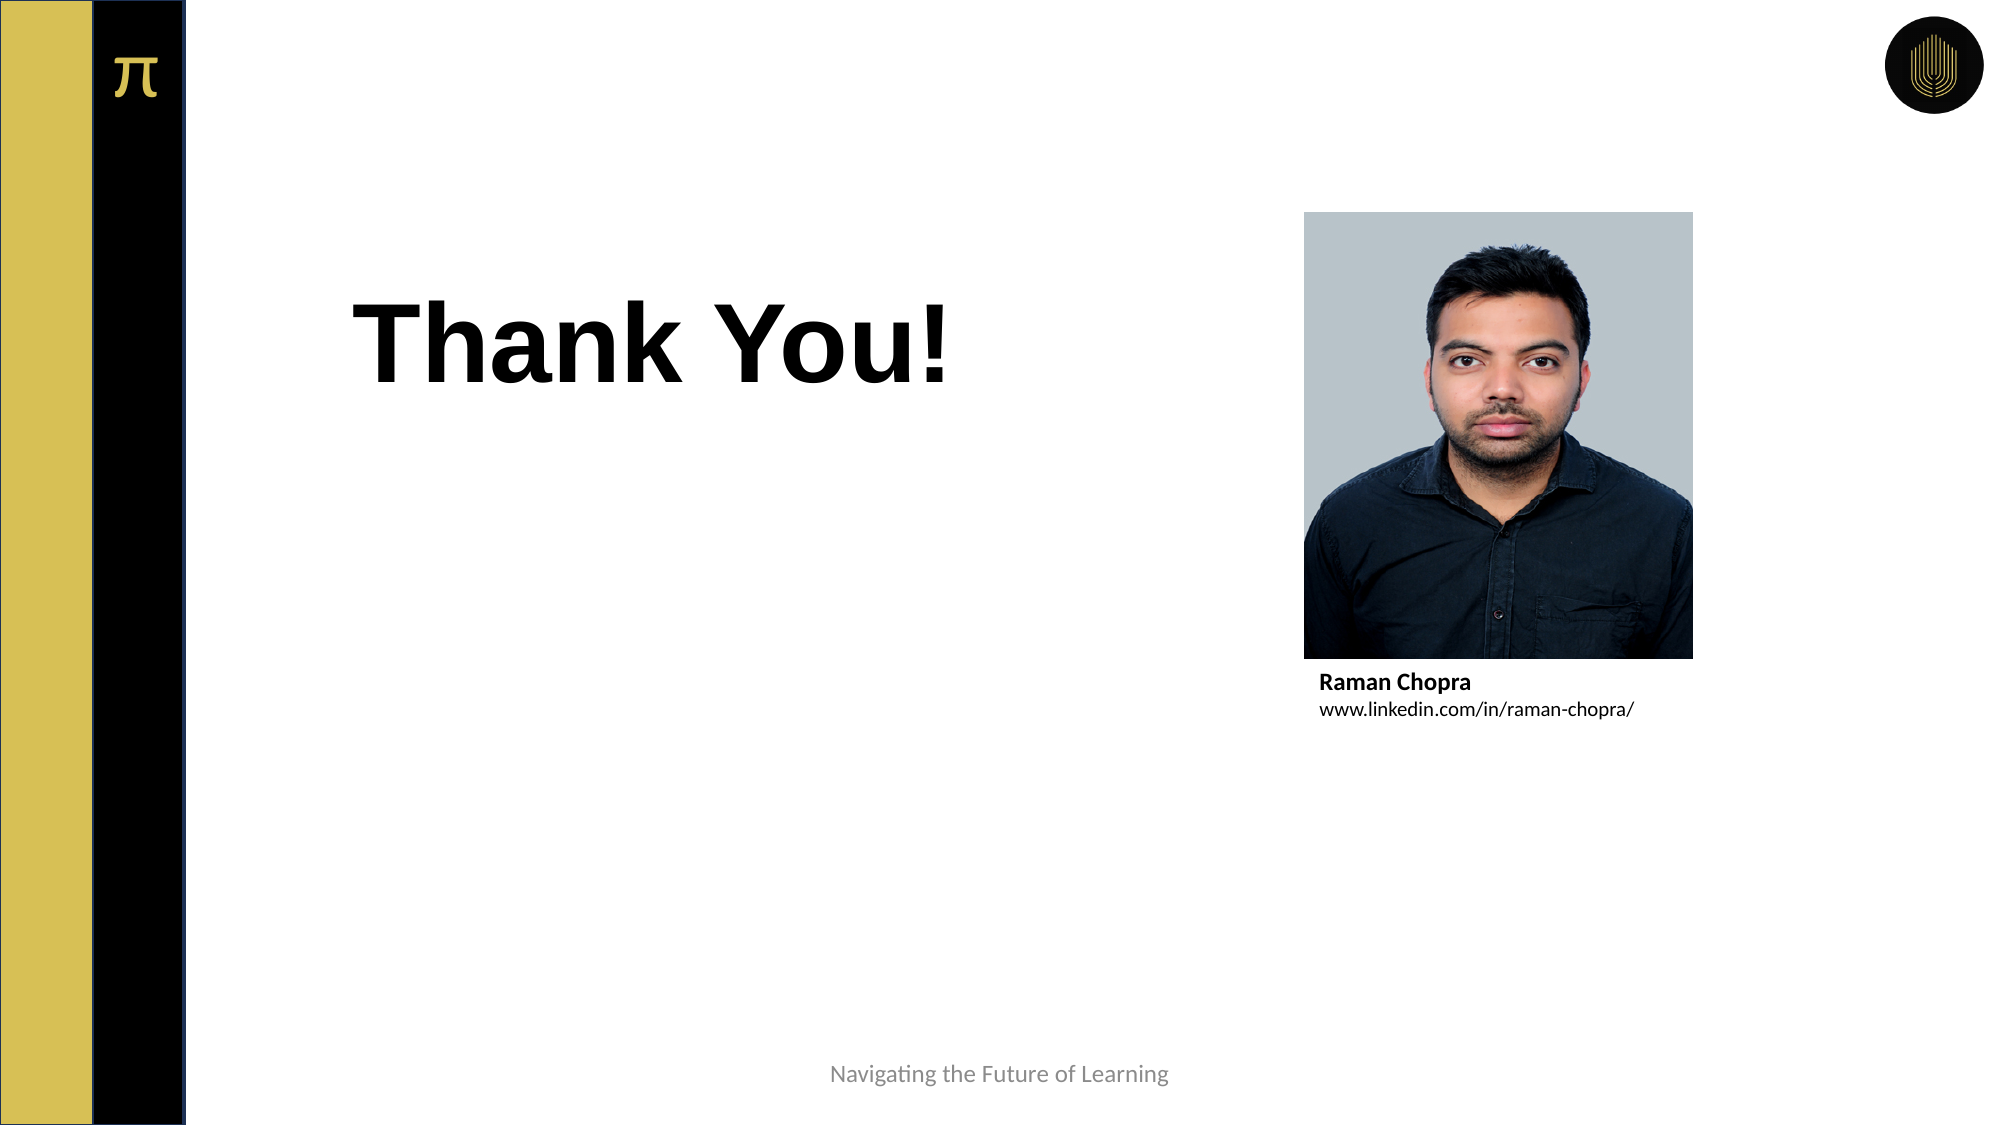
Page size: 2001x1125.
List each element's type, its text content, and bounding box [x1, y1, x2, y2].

text_box Thank You! [307, 285, 1000, 415]
picture [1837, 0, 2000, 164]
text_box [92, 0, 184, 1125]
picture [1304, 212, 1693, 659]
text_box π [98, 7, 172, 122]
text_box [0, 0, 92, 1125]
footer Navigating the Future of Learning​ [662, 1042, 1338, 1103]
text_box Raman Chopra​ www.linkedin.com/in/raman-chopra/ [1304, 657, 1708, 728]
